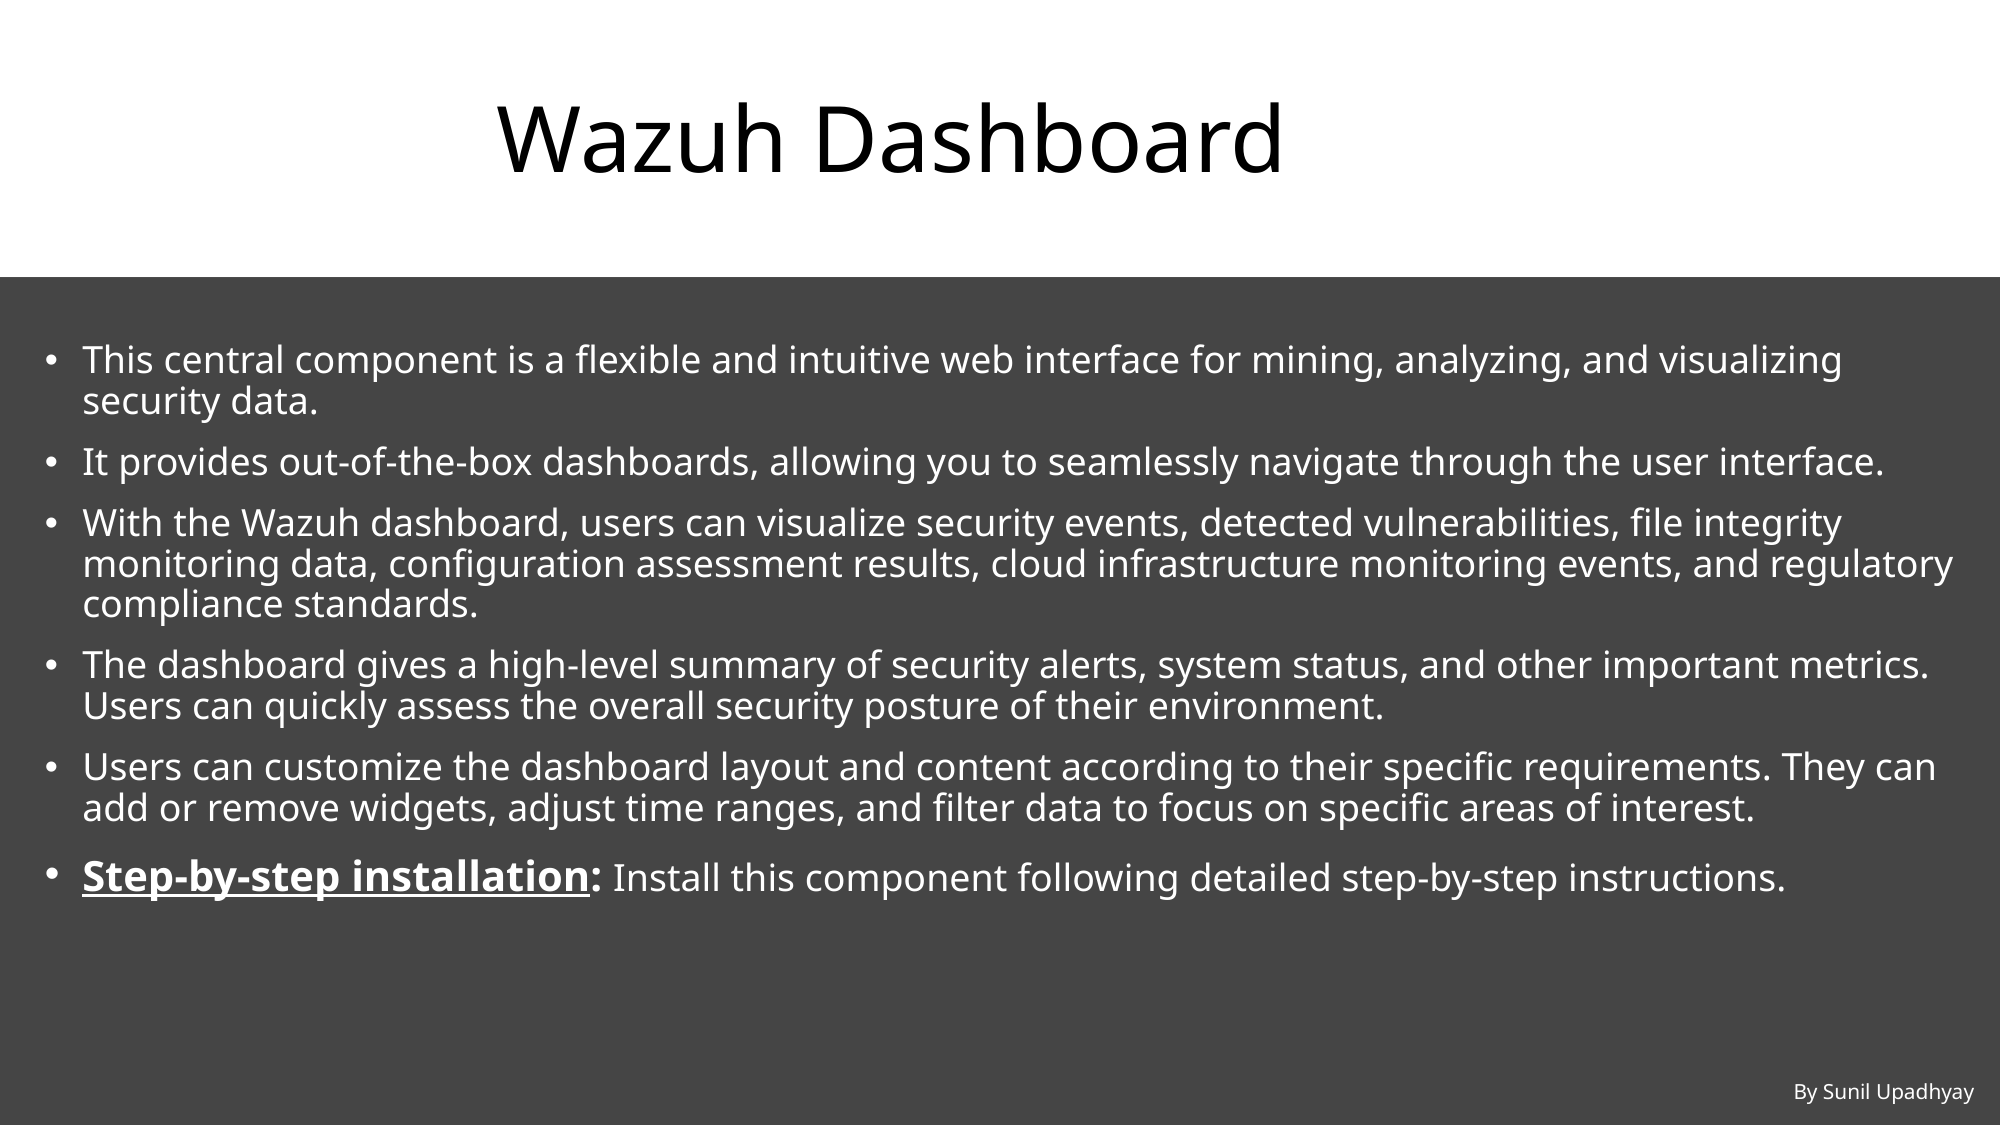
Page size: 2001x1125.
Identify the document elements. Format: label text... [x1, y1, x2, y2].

text_box By Sunil Upadhyay [1778, 1071, 2000, 1111]
text_box [0, 276, 2000, 1125]
title Wazuh Dashboard [29, 53, 1755, 233]
list This central component is a flexible and intuitive web interface for mining, analyzing, and visualizing security data. It provides out-of-the-box dashboards, allowing you to seamlessly navigate through the user interface. With the Wazuh dashboard, users can visualize security events, detected vulnerabilities, file integrity monitoring data, configuration assessment results, cloud infrastructure monitoring events, and regulatory compliance standards. The dashboard gives a high-level summary of security alerts, system status, and other important metrics. Users can quickly assess the overall security posture of their environment. Users can customize the dashboard layout and content according to their specific requirements. They can add or remove widgets, adjust time ranges, and filter data to focus on specific areas of interest. Step-by-step installation: Install this component following detailed step-by-step instructions. [29, 255, 1971, 1049]
text_box [0, 0, 2000, 276]
